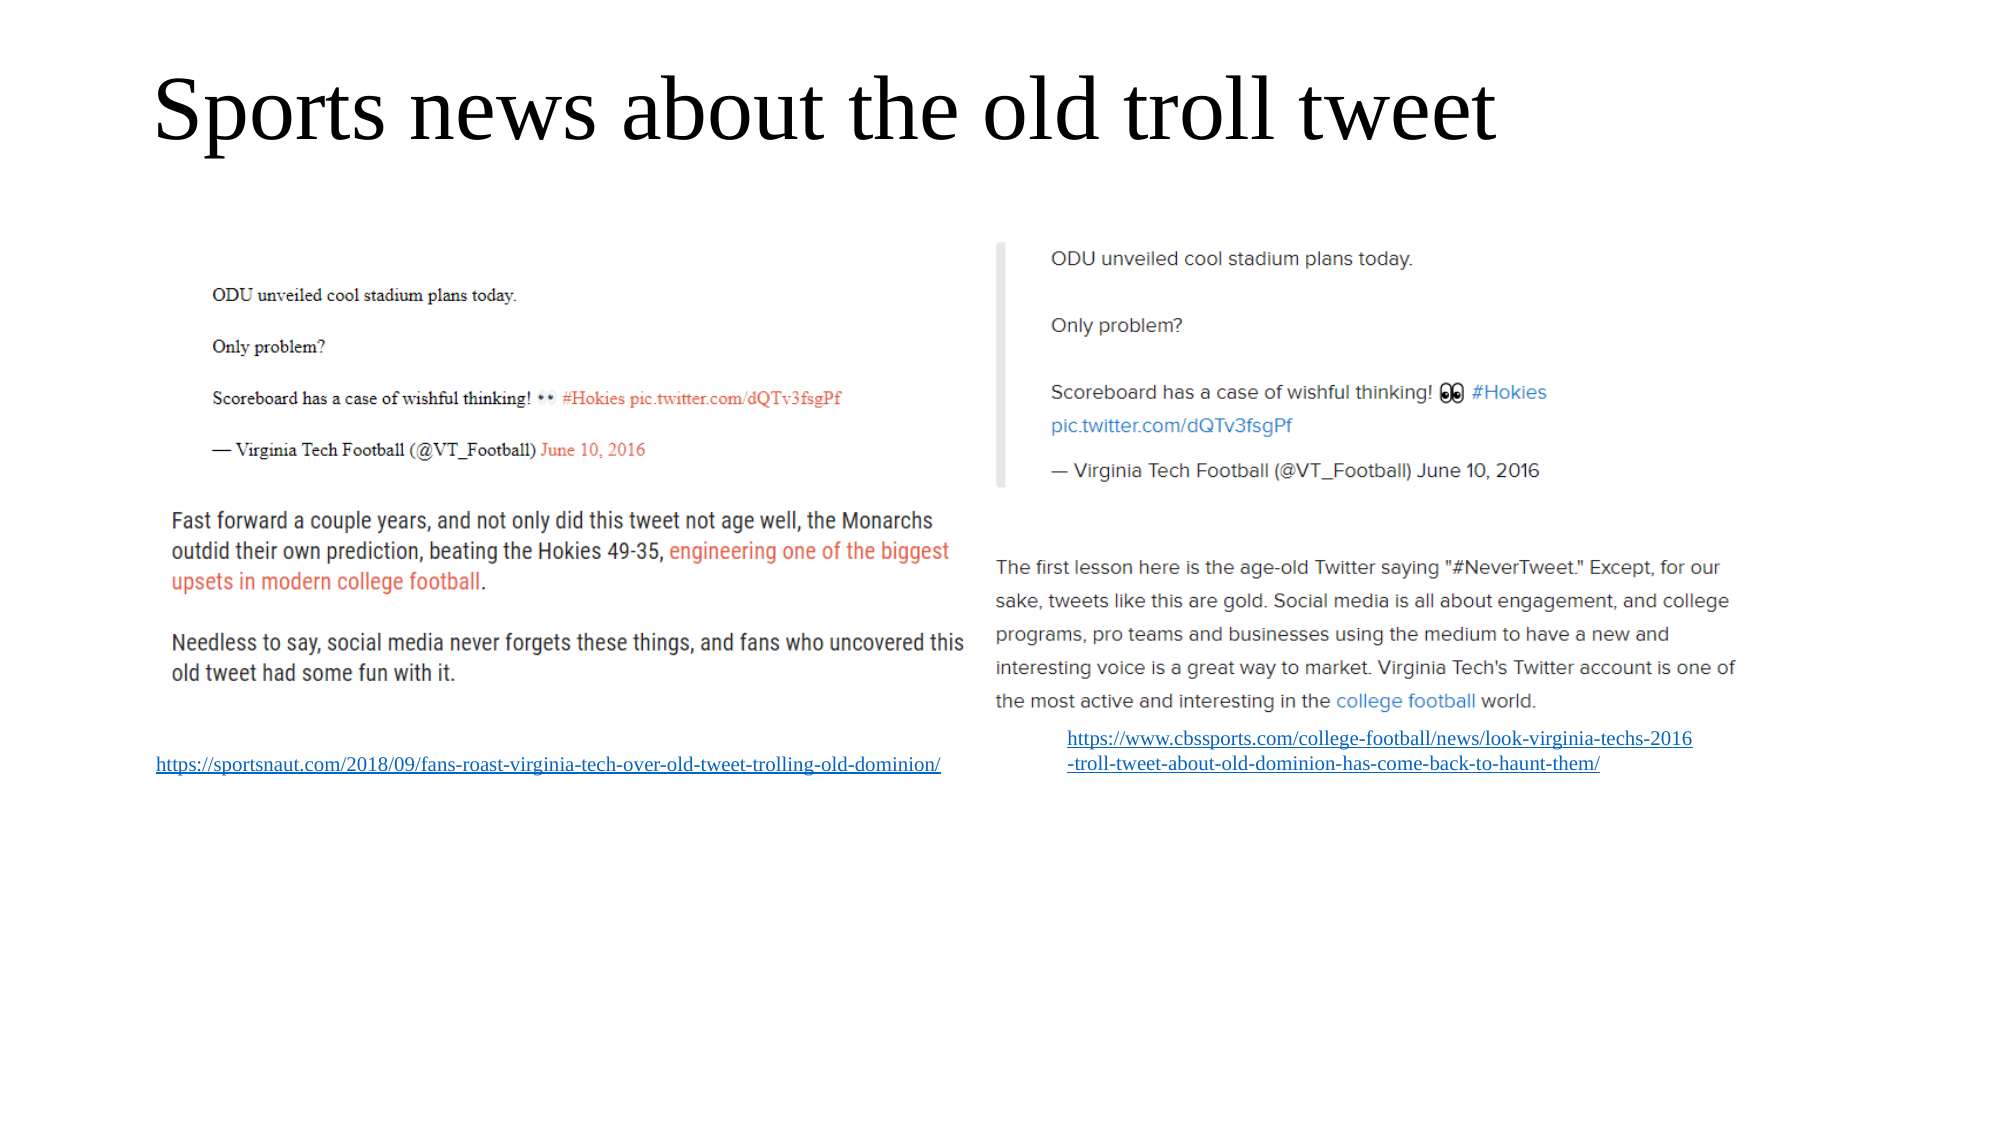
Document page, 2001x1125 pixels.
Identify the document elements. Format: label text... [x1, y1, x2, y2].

text_box https://sportsnaut.com/2018/09/fans-roast-virginia-tech-over-old-tweet-trolling-old-dominion/ [141, 742, 957, 783]
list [137, 233, 979, 708]
title Sports news about the old troll tweet [137, 1, 1863, 219]
text_box https://www.cbssports.com/college-football/news/look-virginia-techs-2016 -troll-tweet-about-old-dominion-has-come-back-to-haunt-them/ [1052, 726, 1708, 783]
picture [979, 218, 1775, 726]
